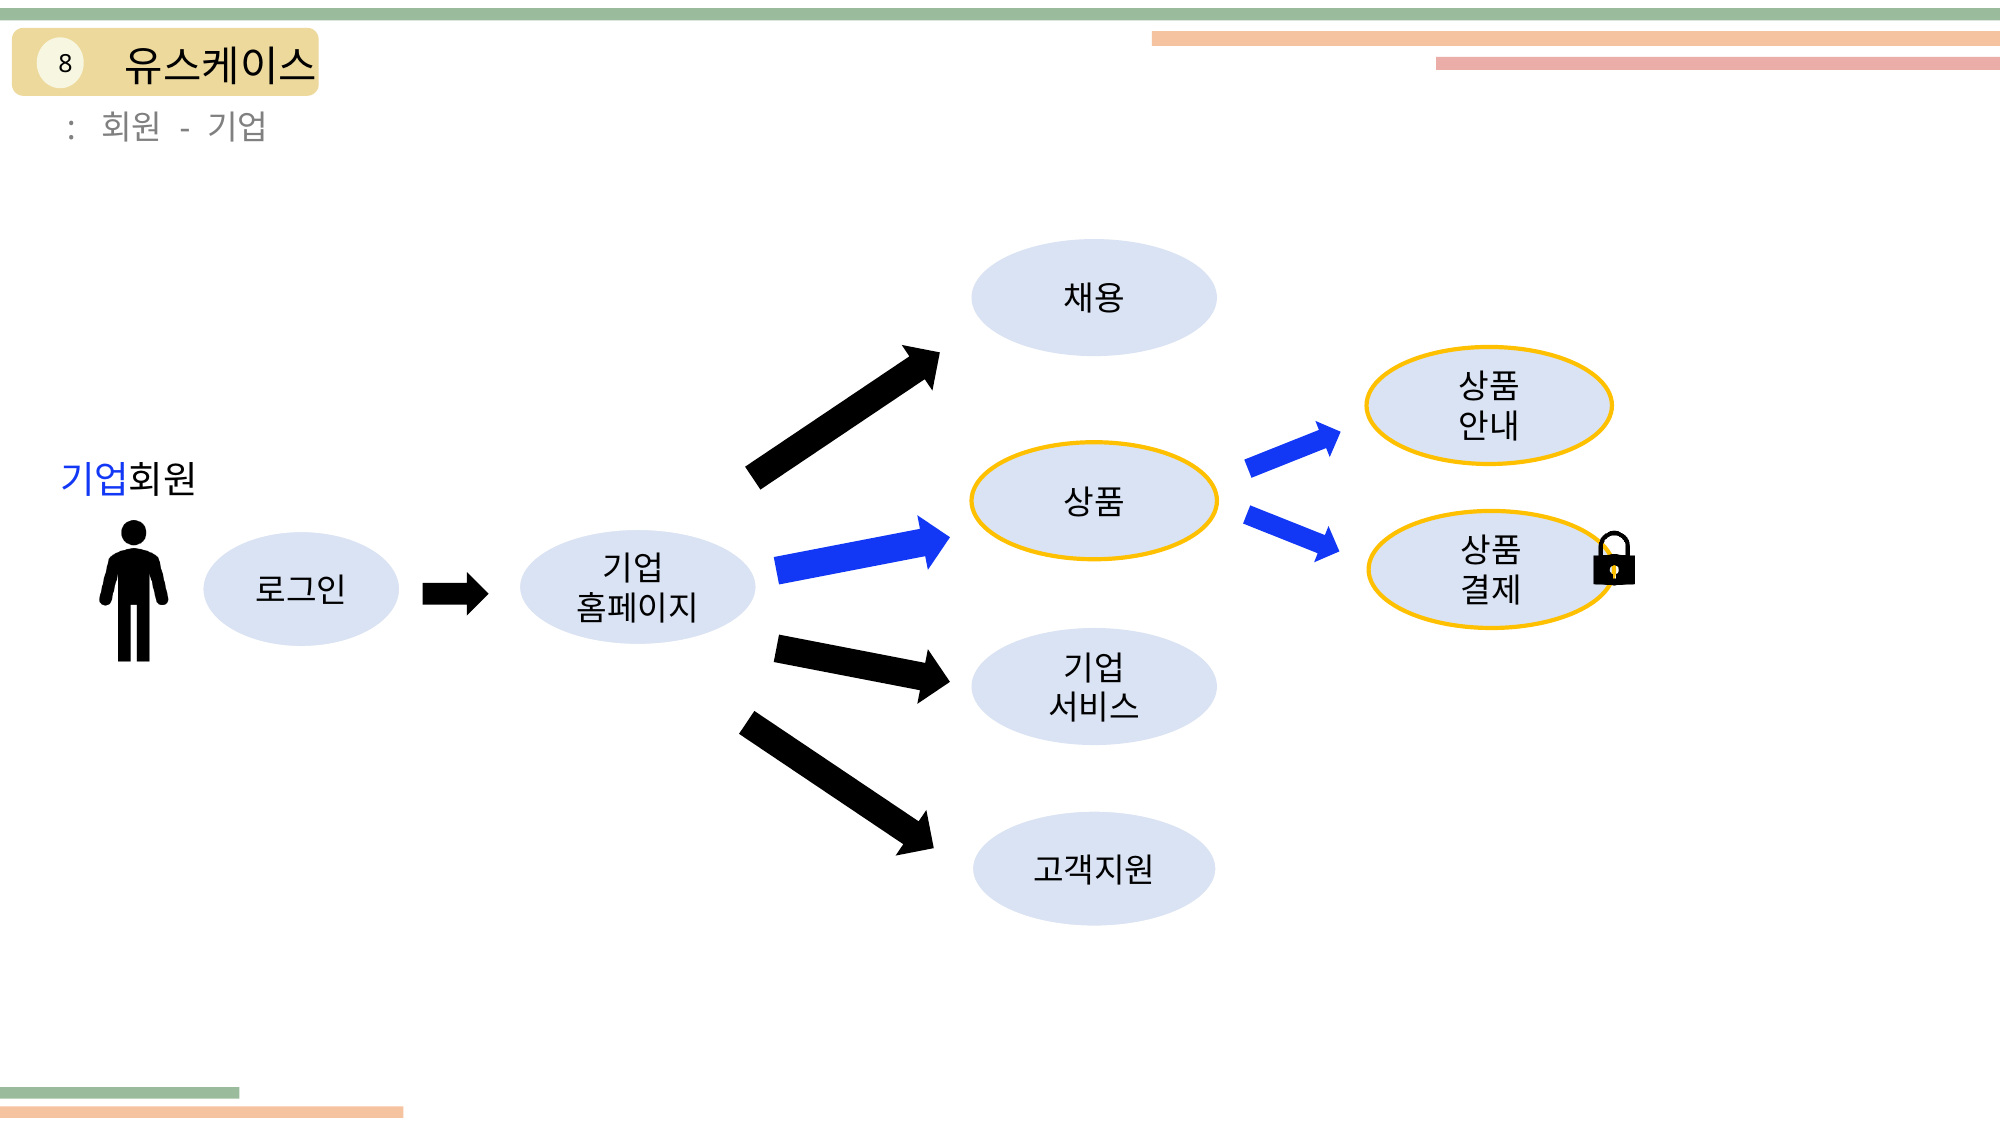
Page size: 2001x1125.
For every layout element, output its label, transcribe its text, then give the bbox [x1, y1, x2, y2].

text_box [1151, 30, 2000, 47]
text_box [743, 343, 942, 492]
text_box 기업 홈페이지 [516, 526, 759, 648]
text_box [772, 633, 952, 707]
text_box [1241, 504, 1341, 565]
text_box [1435, 56, 2000, 71]
text_box 기업회원 [45, 448, 239, 509]
text_box 고객지원 [969, 808, 1219, 929]
picture [58, 515, 209, 666]
text_box 로그인 [209, 528, 403, 650]
text_box 8 [35, 36, 85, 90]
text_box 상품 결제 [1367, 509, 1605, 630]
text_box 유스케이스 [109, 32, 417, 97]
text_box [0, 7, 2000, 21]
text_box : 회원 - 기업 [51, 98, 299, 154]
text_box 상품 안내 [1364, 345, 1614, 466]
text_box [10, 26, 318, 97]
text_box [0, 1086, 240, 1100]
text_box 상품 [969, 440, 1219, 561]
text_box [737, 709, 935, 858]
text_box [772, 512, 952, 586]
text_box [421, 569, 491, 619]
picture [1578, 522, 1650, 594]
text_box 채용 [969, 237, 1219, 358]
text_box [1242, 418, 1343, 480]
text_box 기업 서비스 [969, 626, 1219, 747]
text_box [0, 1105, 404, 1119]
